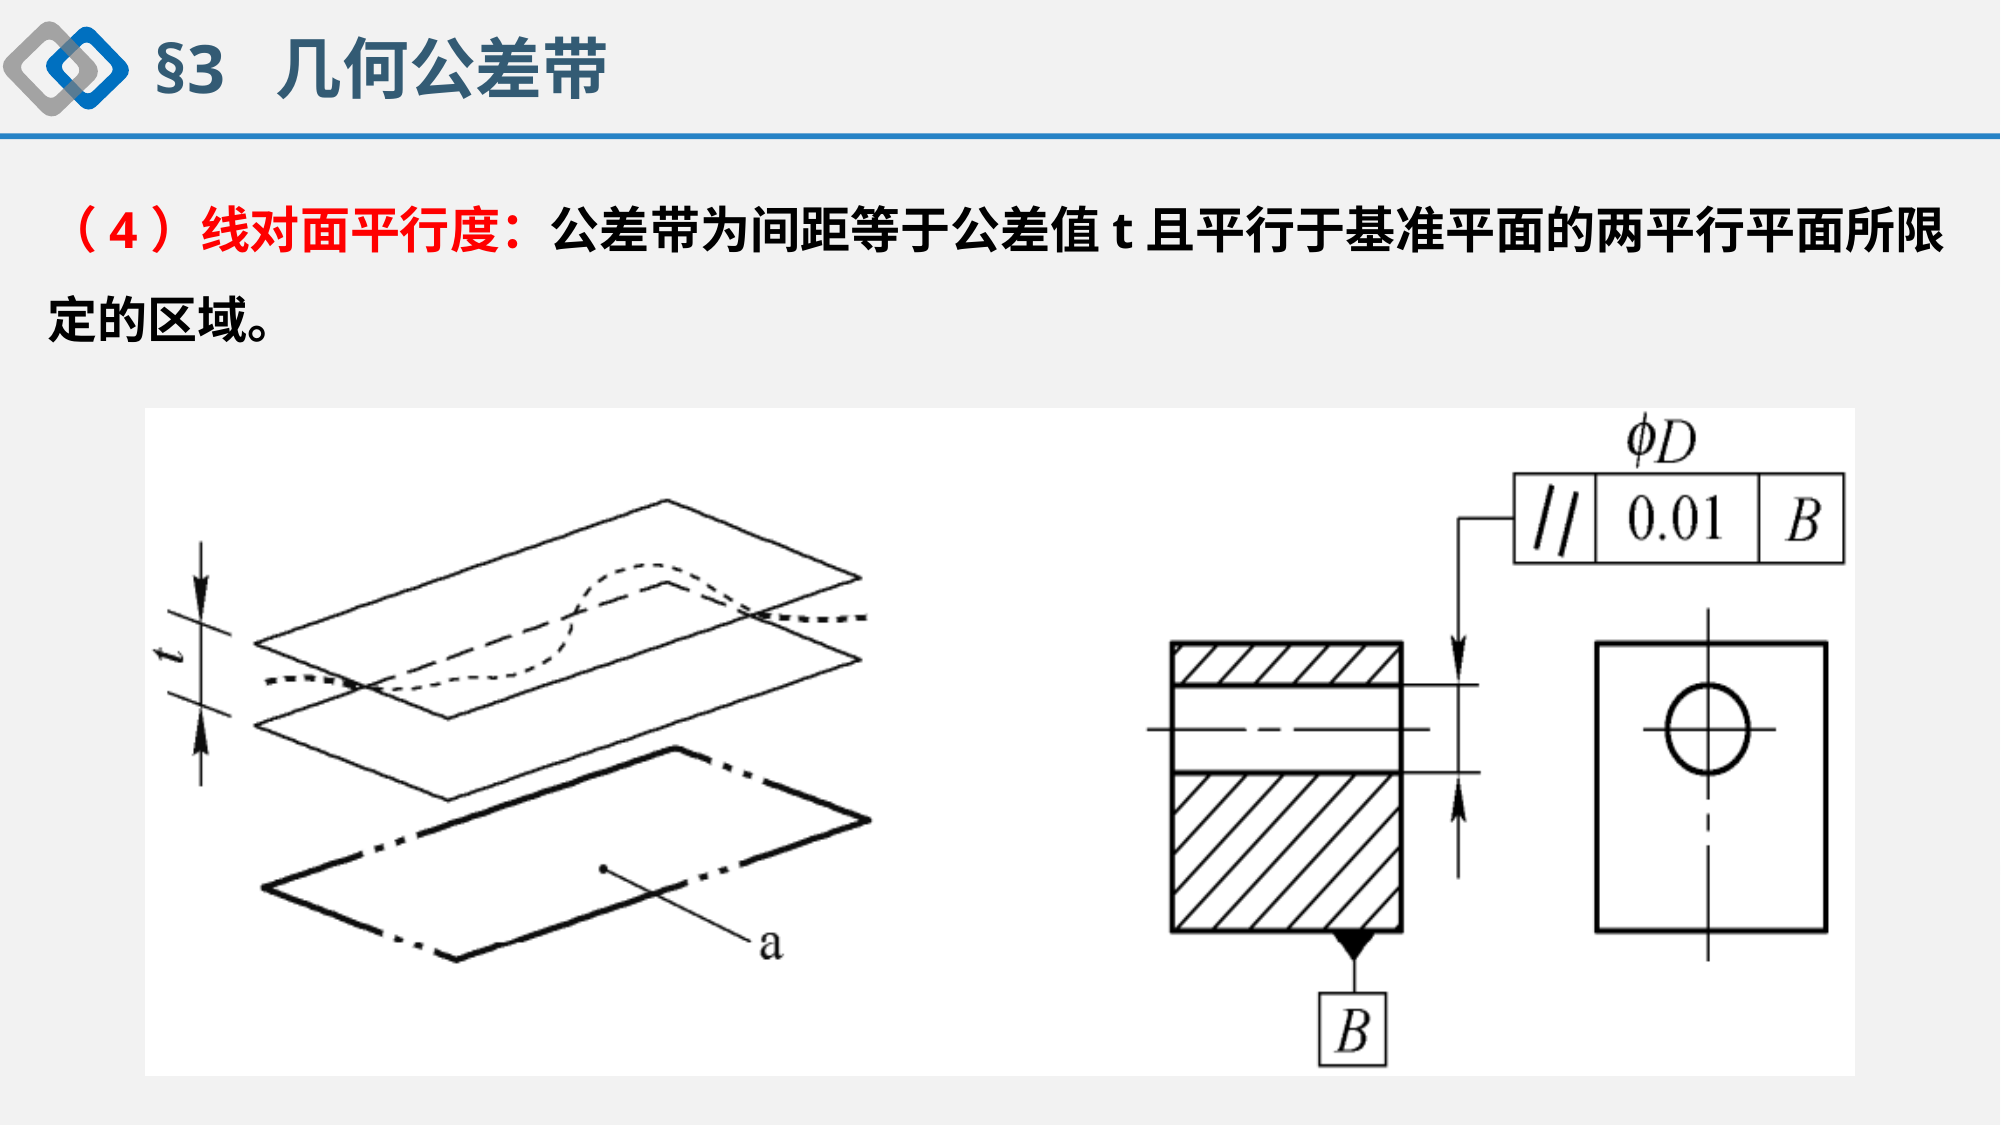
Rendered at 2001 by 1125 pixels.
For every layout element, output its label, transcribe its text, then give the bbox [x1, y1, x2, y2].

text_box §3 几何公差带 [139, 18, 1510, 115]
picture [144, 408, 1855, 1076]
text_box （4）线对面平行度：公差带为间距等于公差值t且平行于基准平面的两平行平面所限定的区域。 [29, 160, 1965, 363]
